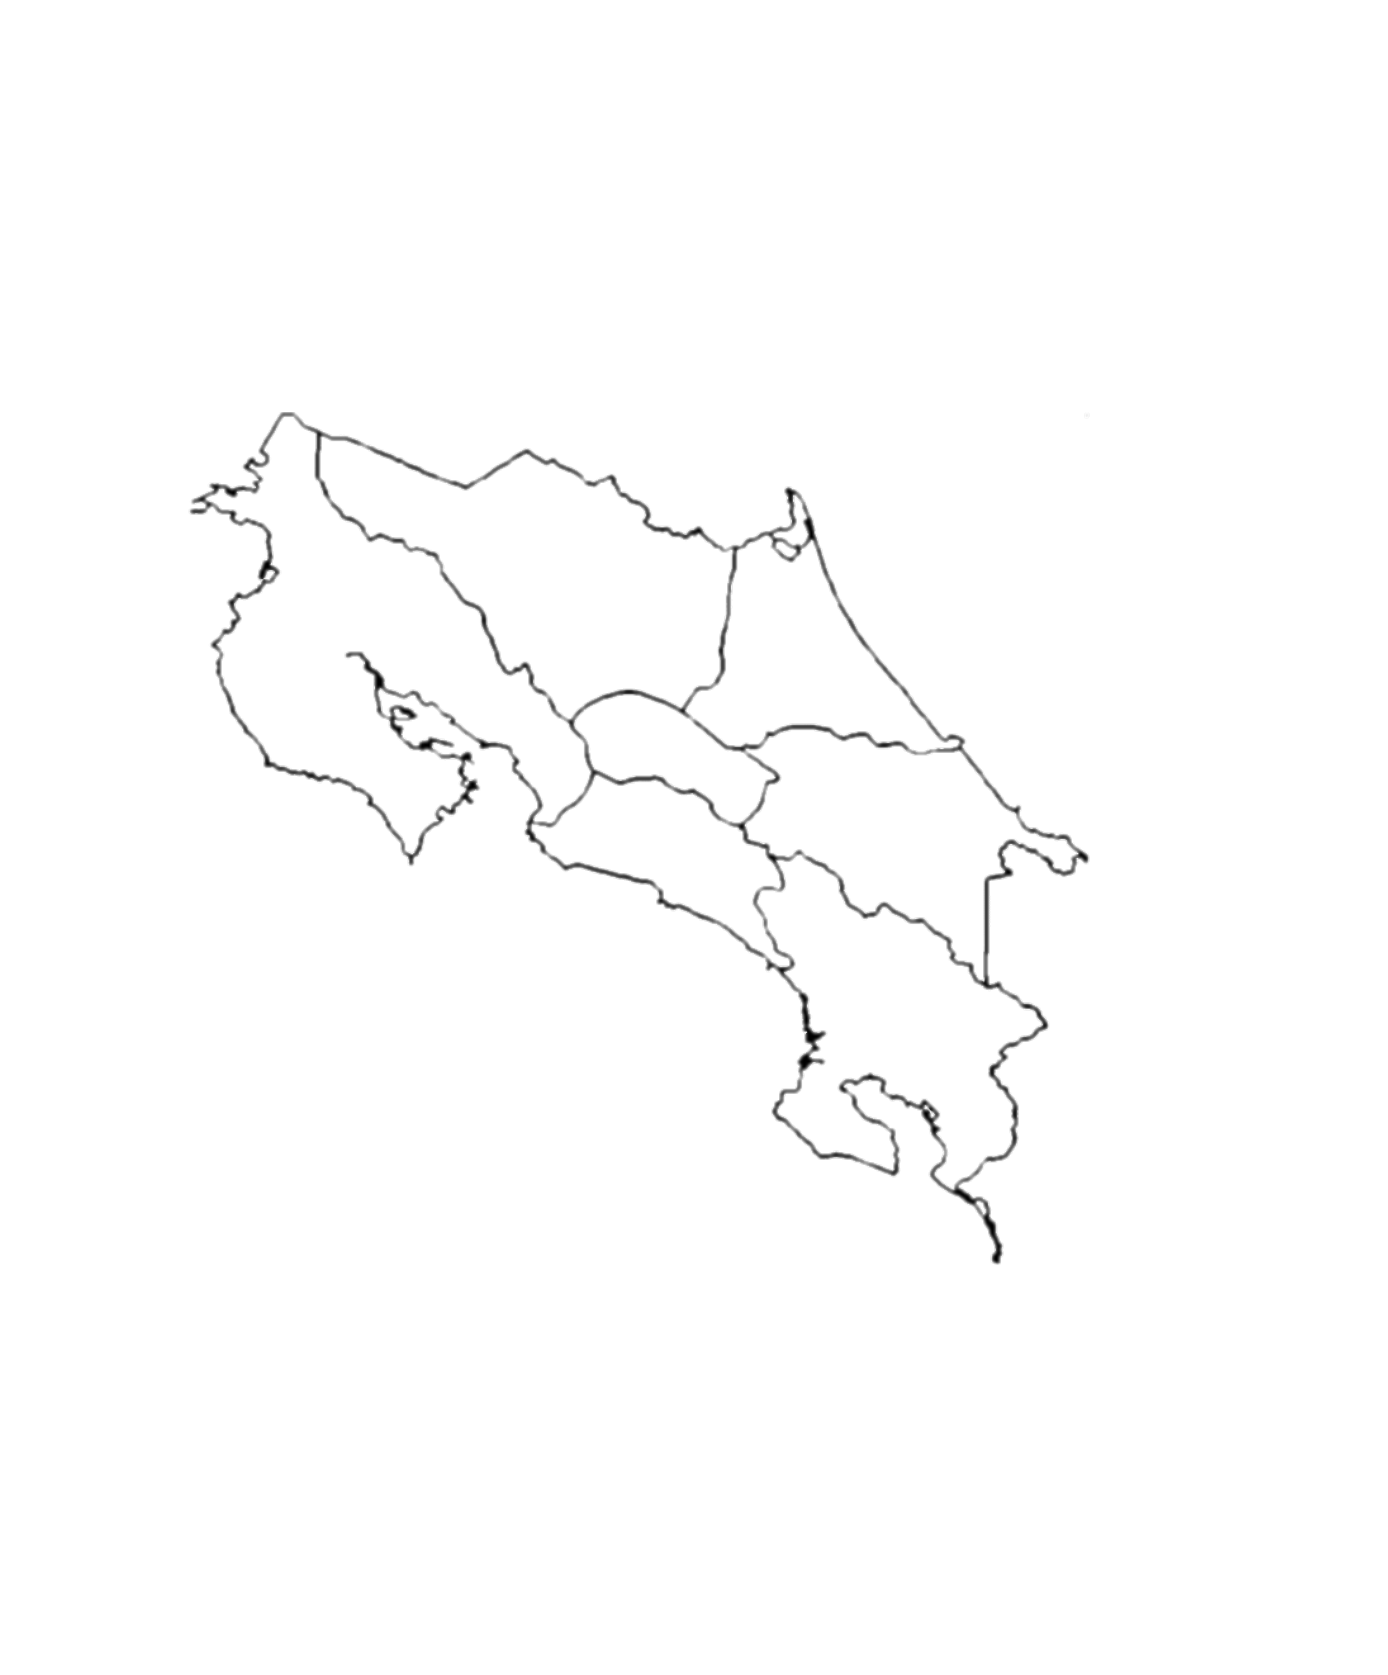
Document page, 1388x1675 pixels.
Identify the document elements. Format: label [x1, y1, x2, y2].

picture [185, 412, 1091, 1298]
